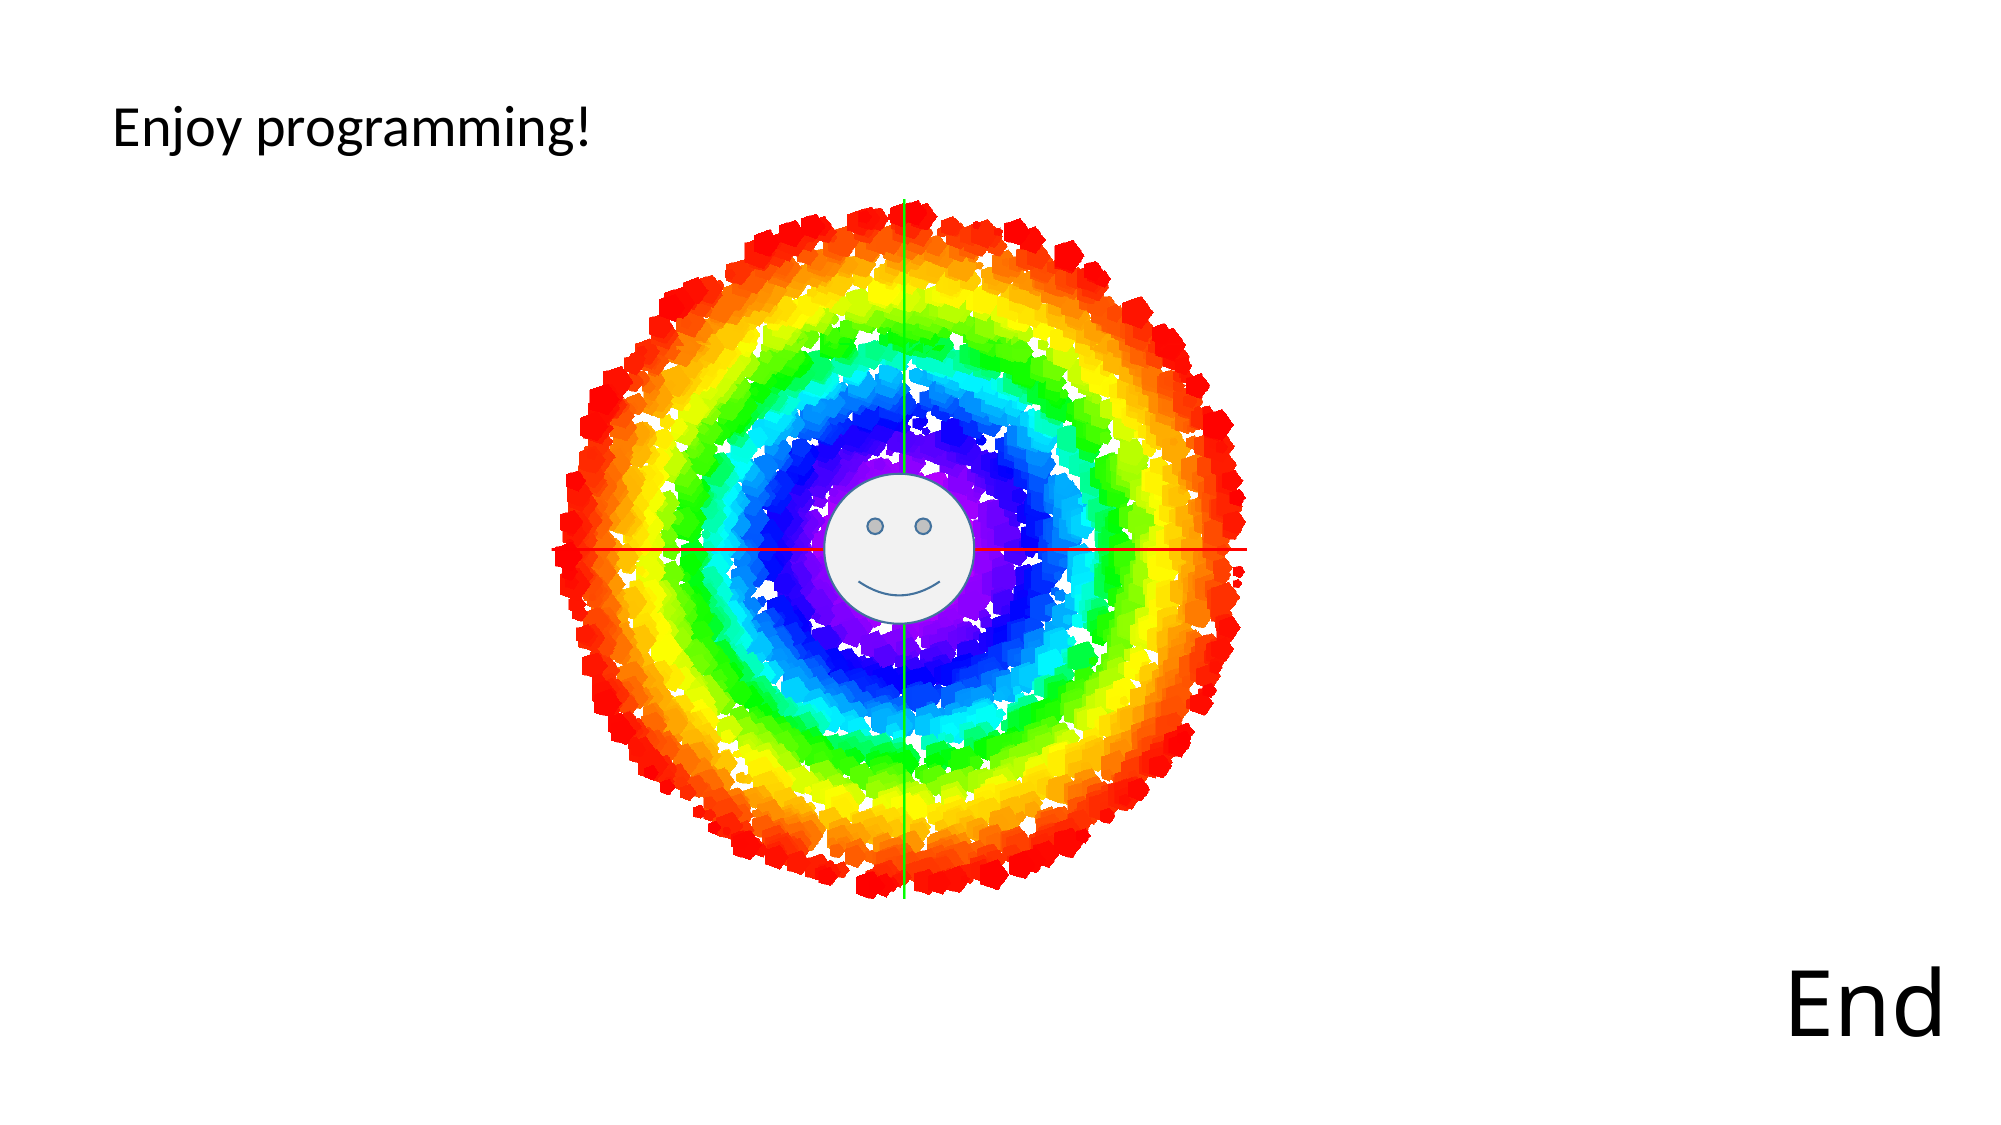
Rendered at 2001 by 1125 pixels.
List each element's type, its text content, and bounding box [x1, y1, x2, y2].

list Enjoy programming! [97, 88, 1823, 803]
picture [551, 199, 1247, 899]
title End [1768, 898, 2000, 1116]
